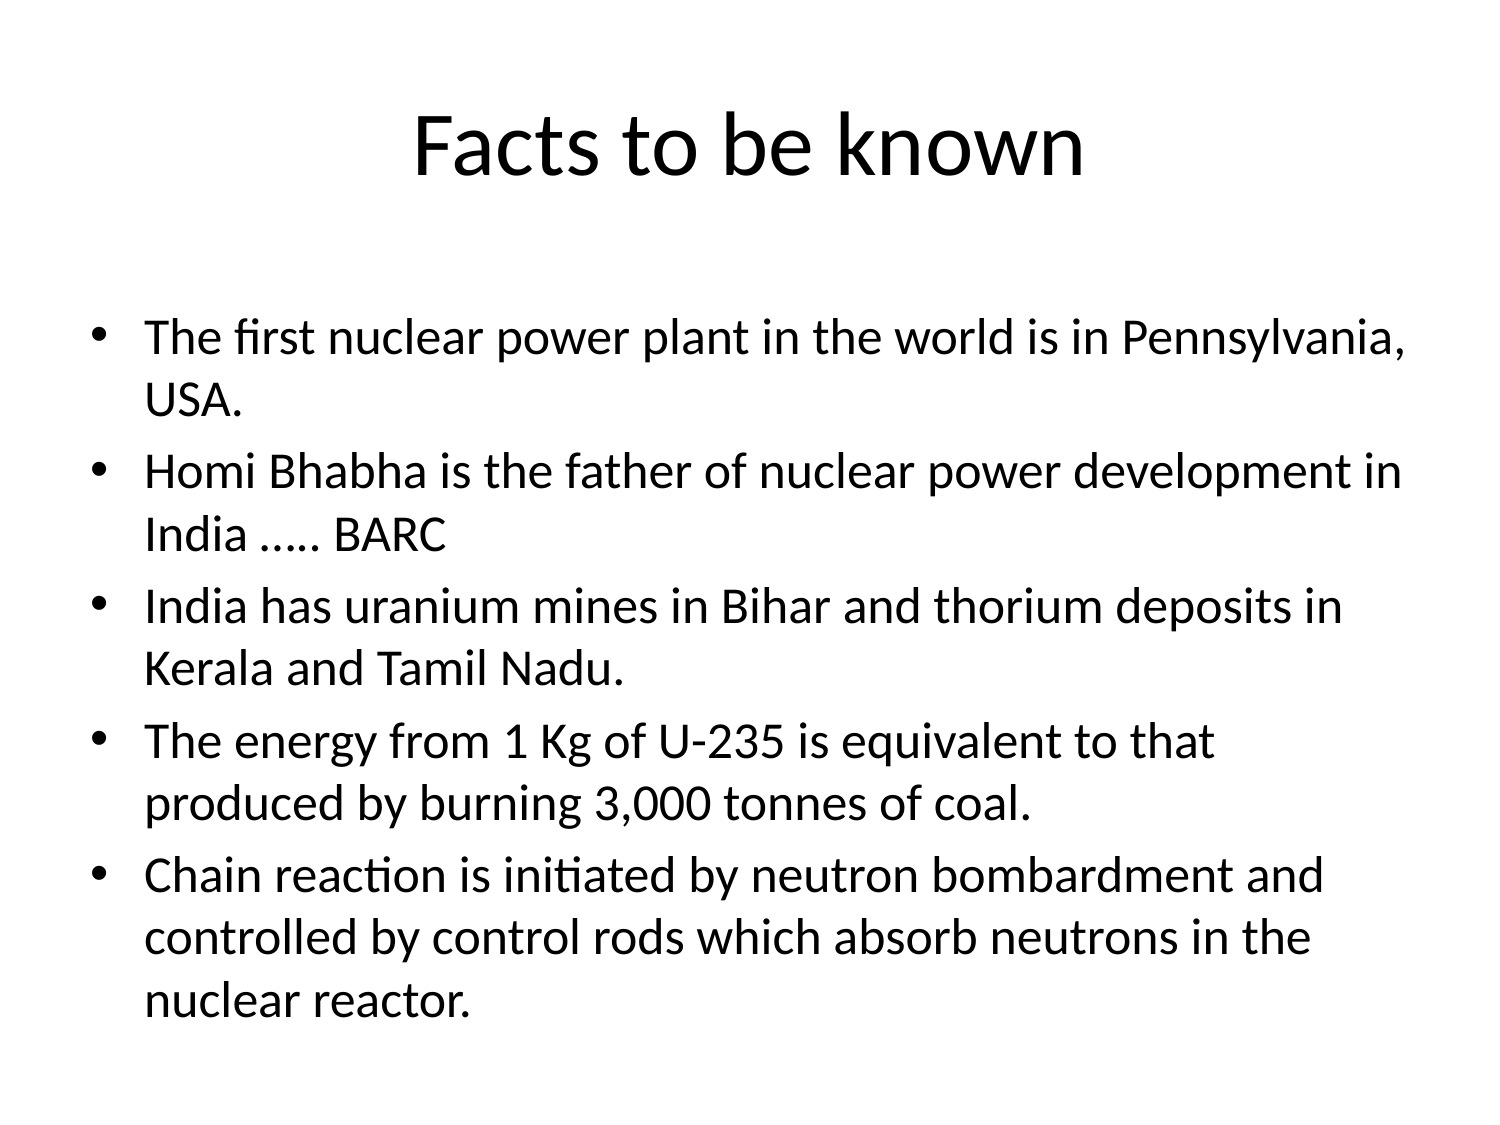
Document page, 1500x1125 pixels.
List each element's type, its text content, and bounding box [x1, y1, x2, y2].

list The first nuclear power plant in the world is in Pennsylvania, USA. Homi Bhabha is the father of nuclear power development in India ….. BARC India has uranium mines in Bihar and thorium deposits in Kerala and Tamil Nadu. The energy from 1 Kg of U-235 is equivalent to that produced by burning 3,000 tonnes of coal. Chain reaction is initiated by neutron bombardment and controlled by control rods which absorb neutrons in the nuclear reactor. [75, 295, 1425, 1038]
title Facts to be known [75, 45, 1425, 233]
